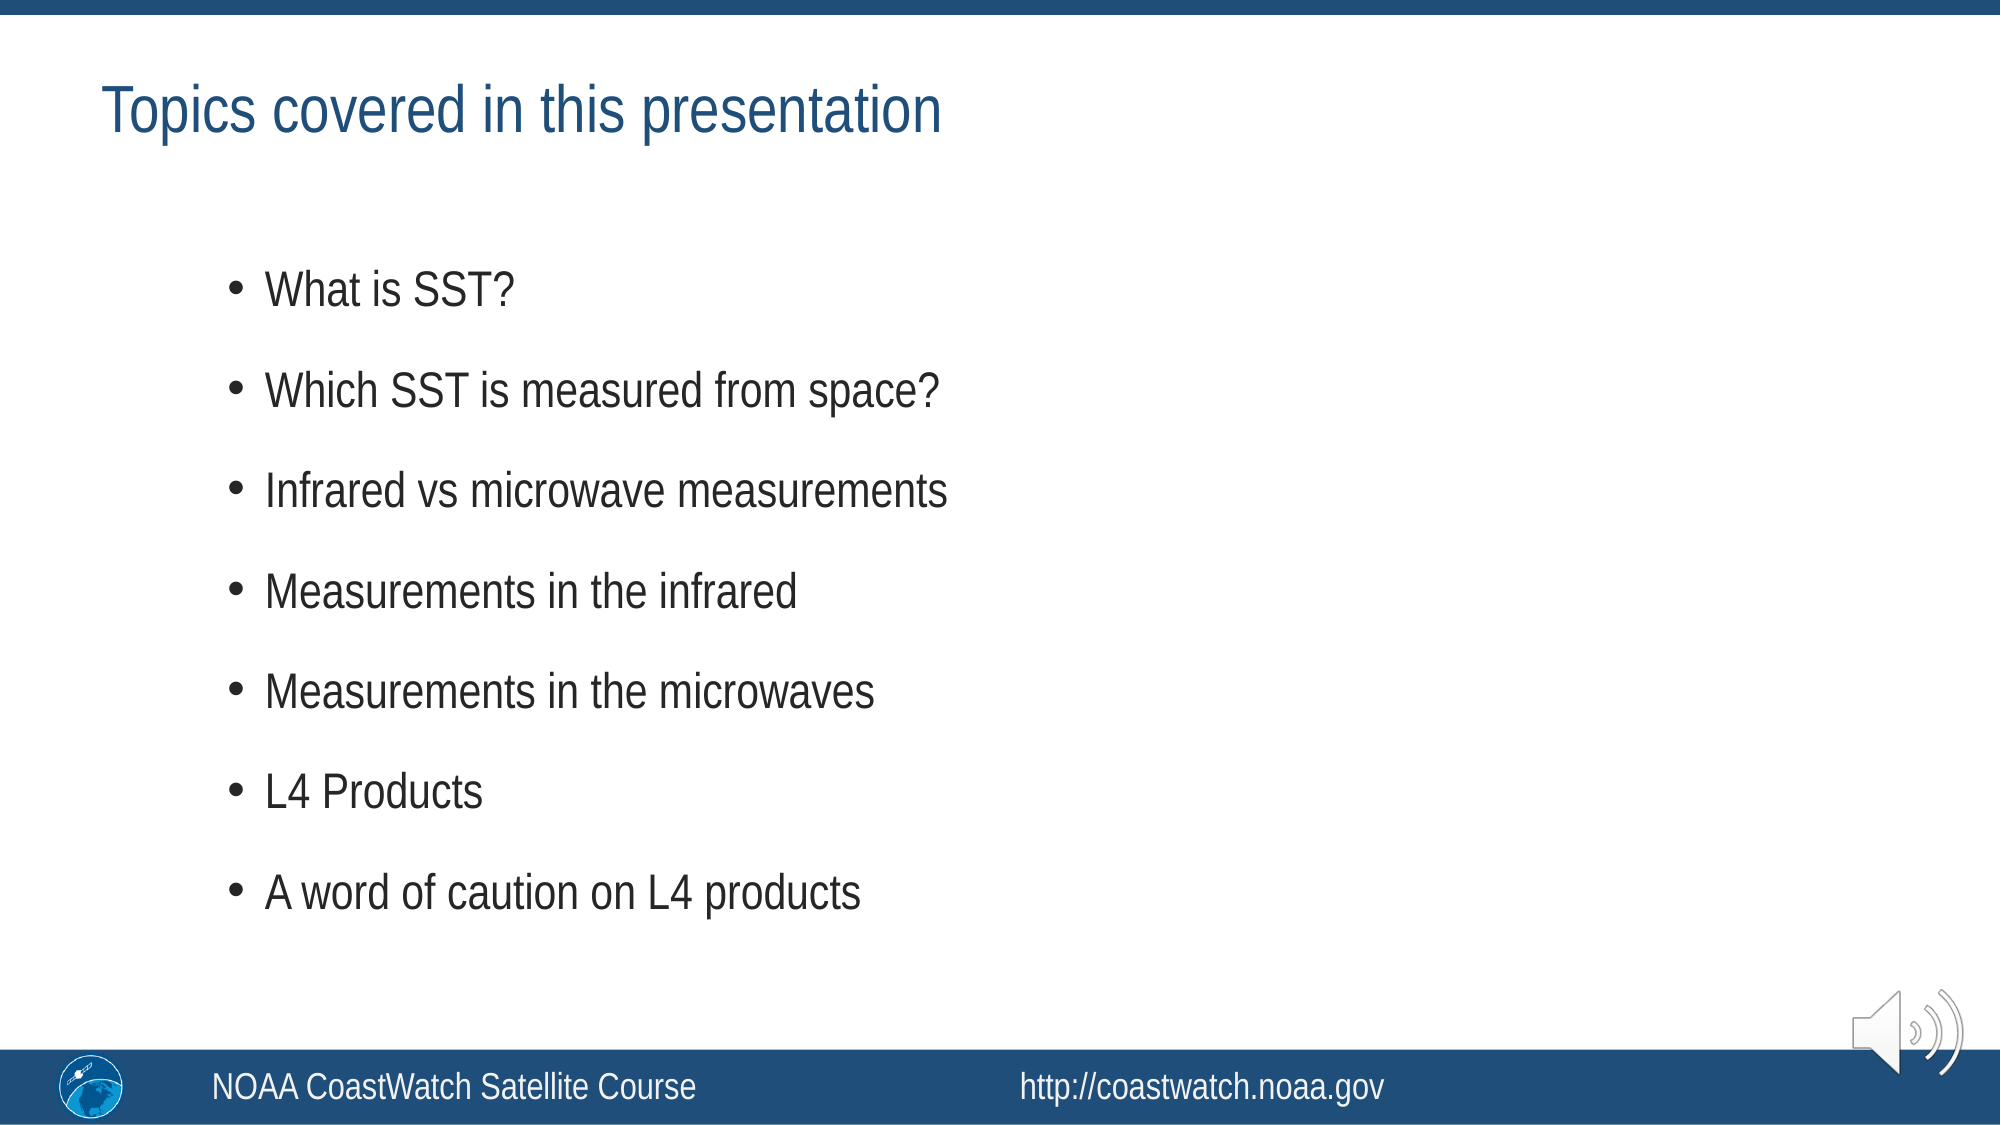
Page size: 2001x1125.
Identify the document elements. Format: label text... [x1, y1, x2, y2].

text_box [137, 397, 1863, 1112]
footer NOAA CoastWatch Satellite Course http://coastwatch.noaa.gov [196, 1056, 1956, 1112]
title Topics covered in this presentation [86, 1, 1812, 220]
list What is SST? Which SST is measured from space? Infrared vs microwave measurements Measurements in the infrared Measurements in the microwaves L4 Products A word of caution on L4 products [137, 219, 1863, 397]
picture [1841, 966, 1976, 1101]
picture [56, 1052, 125, 1121]
